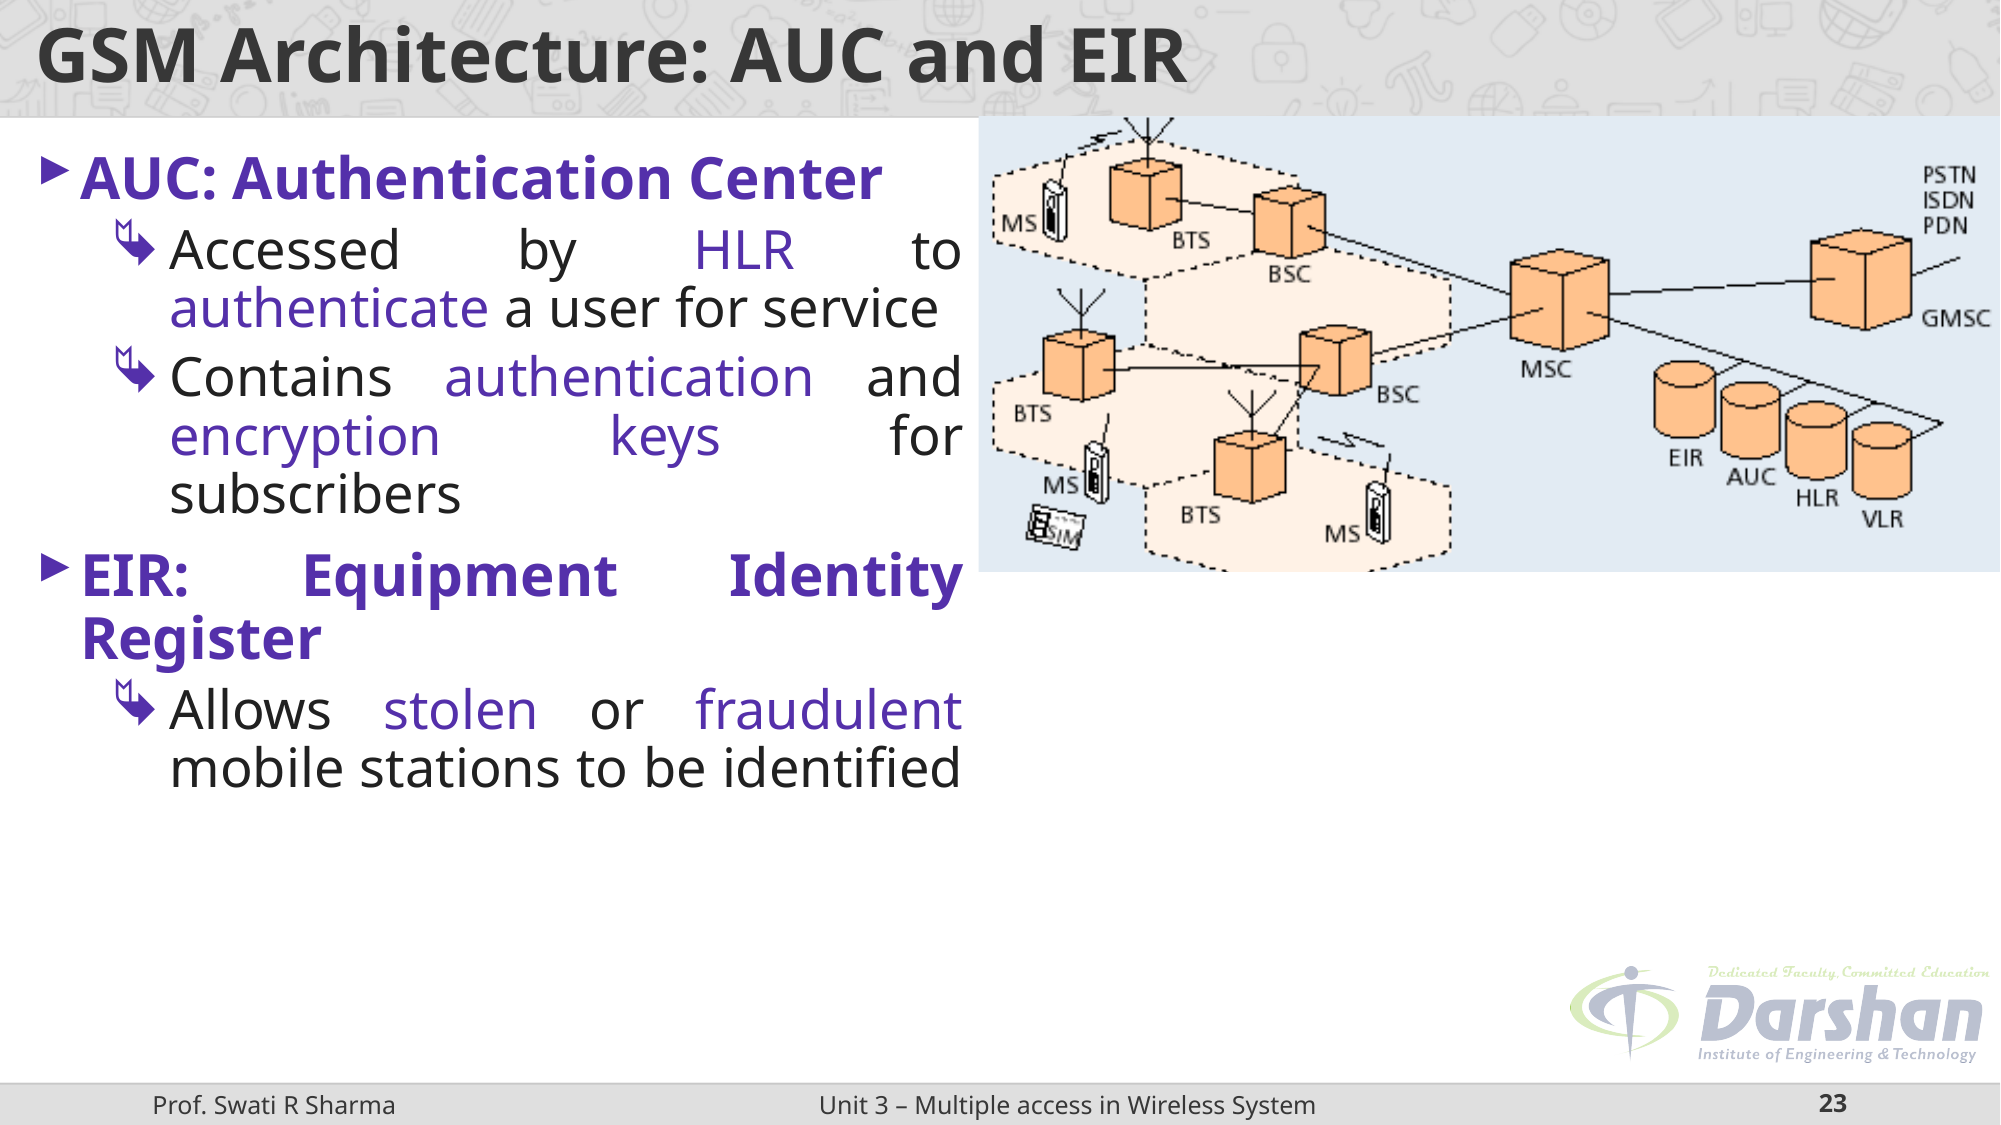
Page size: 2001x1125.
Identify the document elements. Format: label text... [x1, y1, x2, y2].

title GSM Architecture: AUC and EIR [0, 0, 2000, 117]
picture [978, 116, 2000, 572]
table_header In soft handoff, at least one of the links is kept when radio links are added and removed to the mobile station. [1570, 966, 1990, 1063]
list AUC: Authentication Center Accessed by HLR to authenticate a user for service Contains authentication and encryption keys for subscribers EIR: Equipment Identity Register Allows stolen or fraudulent mobile stations to be identified [21, 141, 979, 1059]
